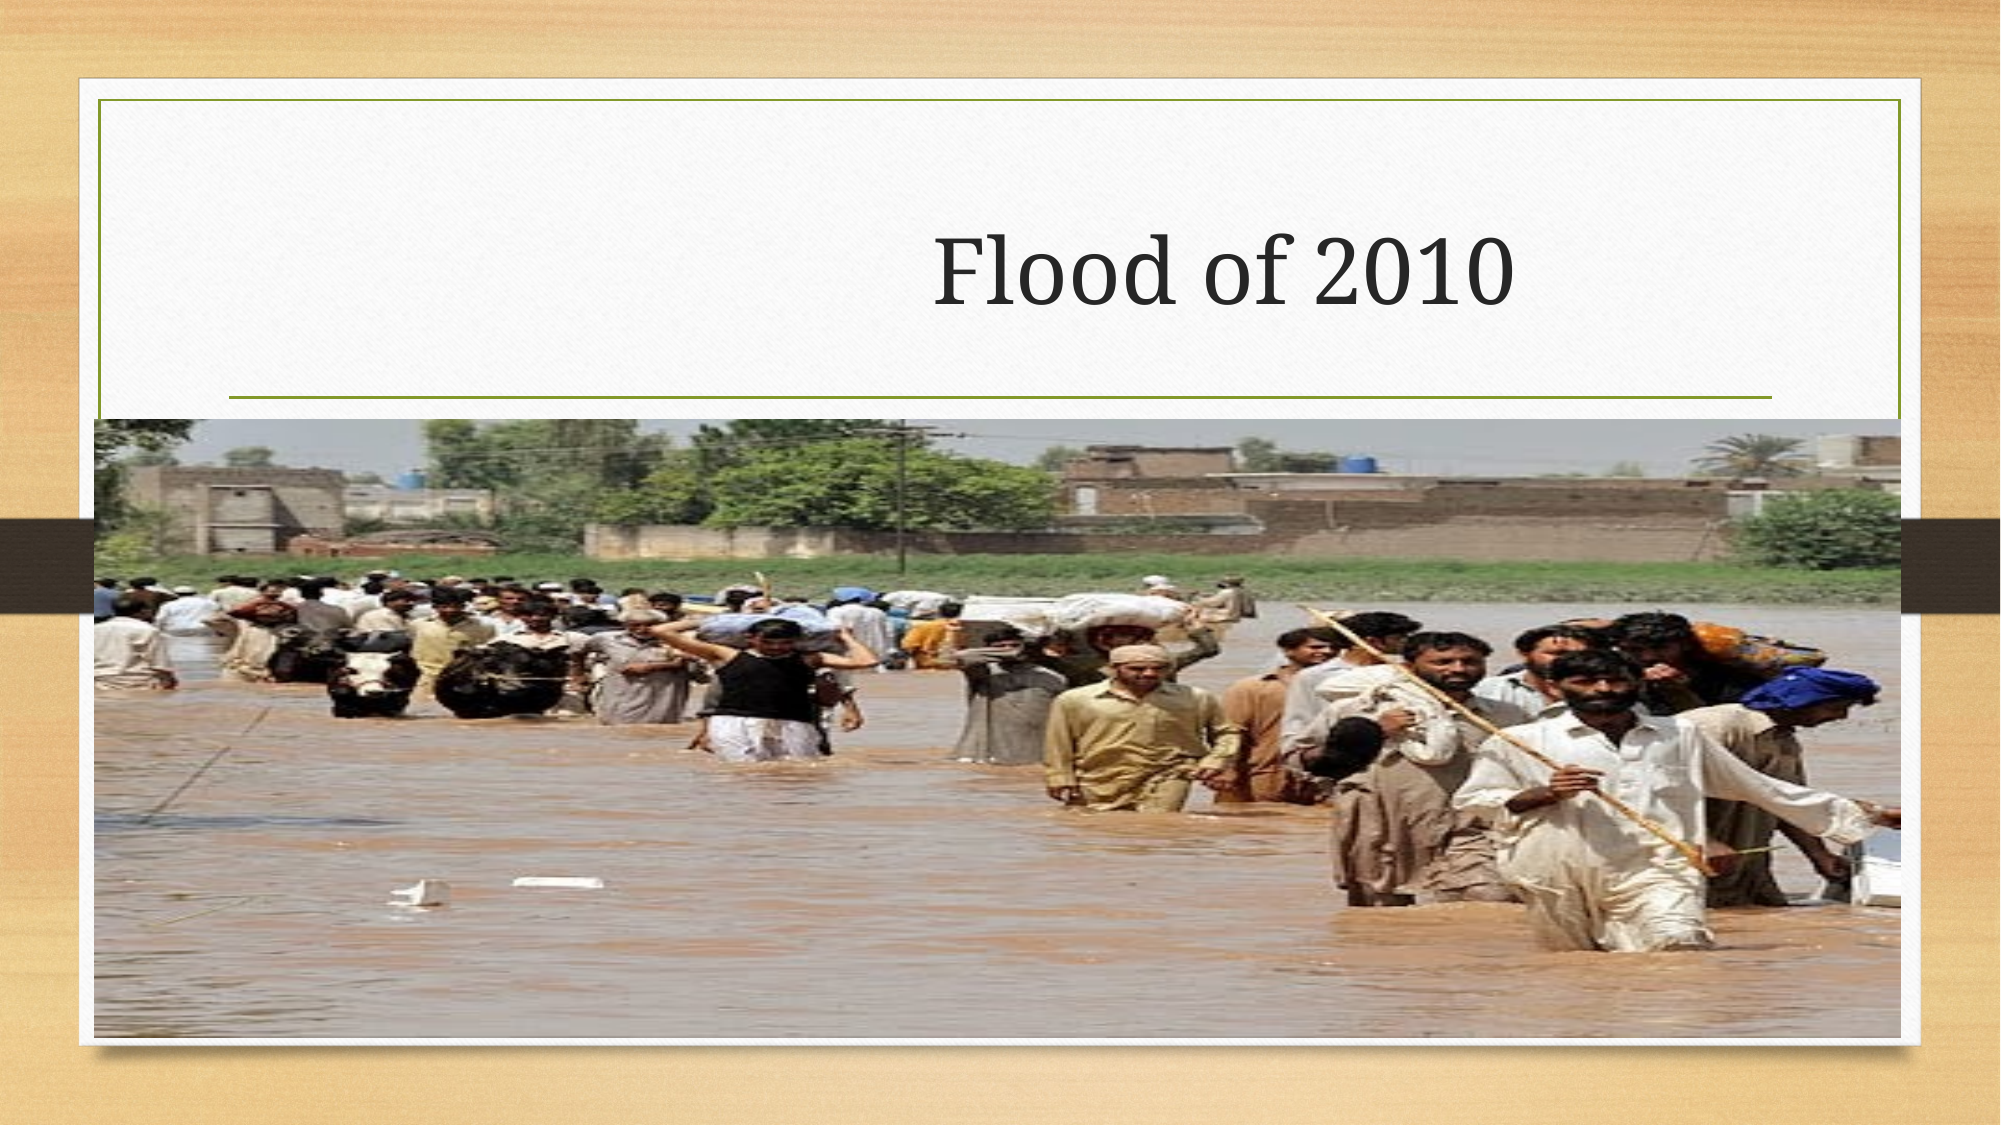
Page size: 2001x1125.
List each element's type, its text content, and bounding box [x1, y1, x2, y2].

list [94, 419, 1901, 1038]
picture [0, 0, 2001, 1125]
title Flood of 2010 [212, 161, 1788, 375]
